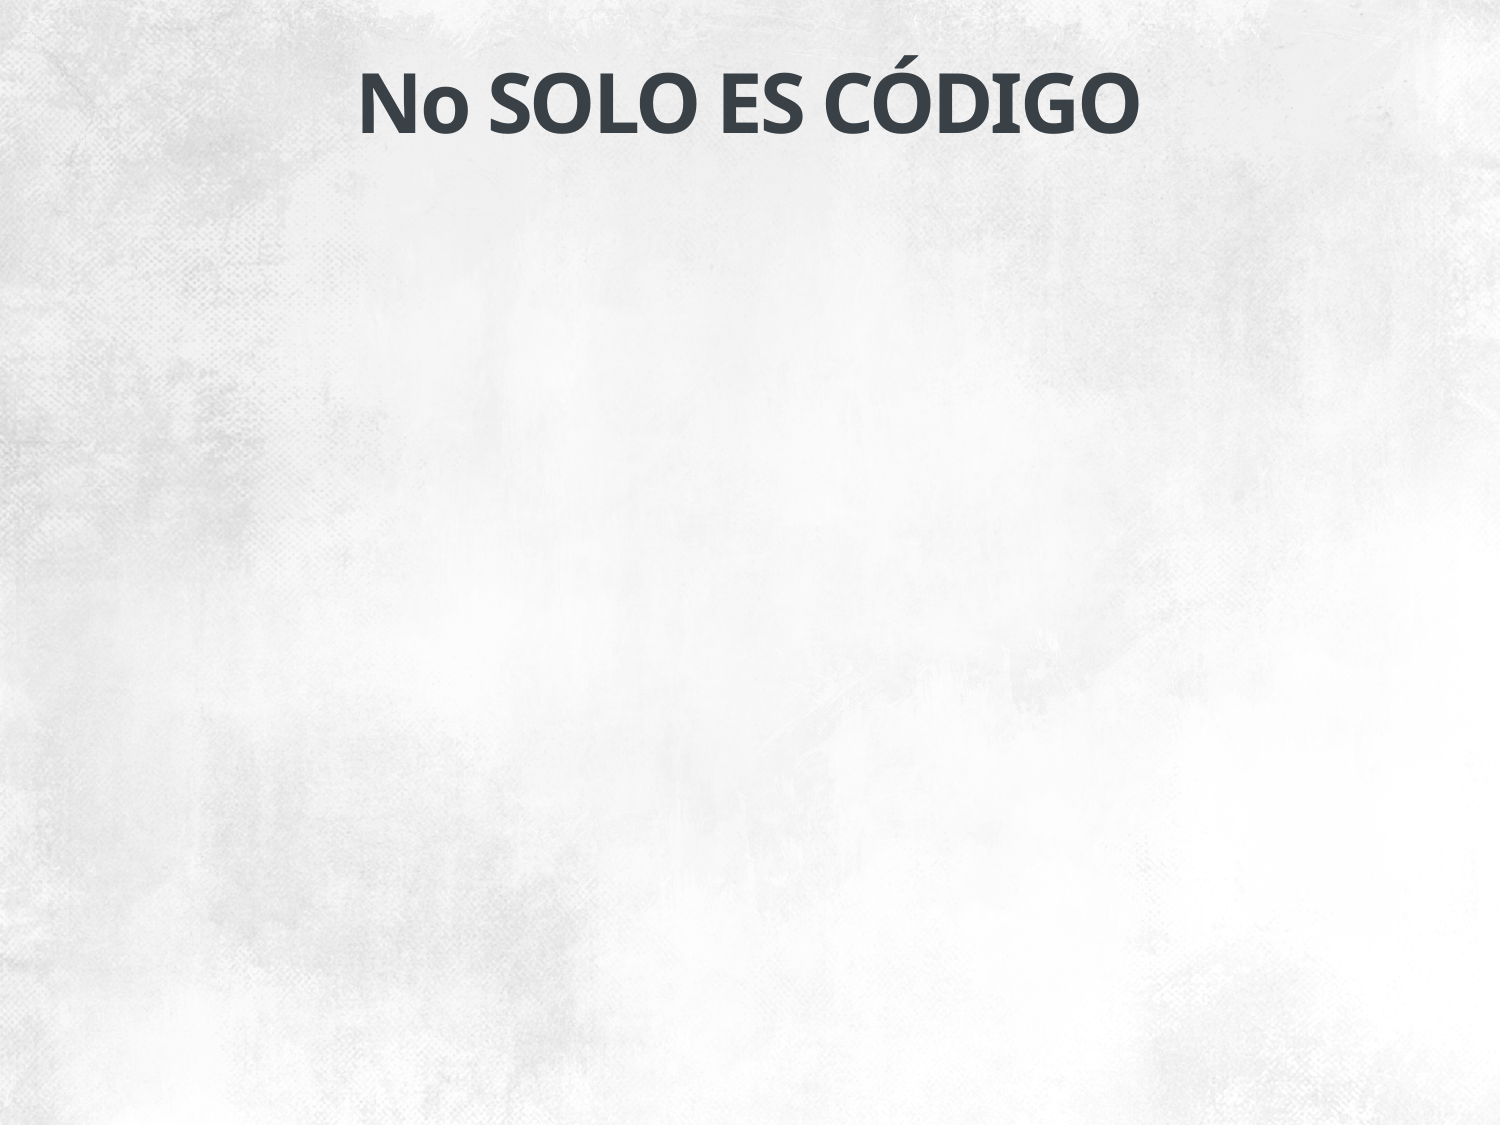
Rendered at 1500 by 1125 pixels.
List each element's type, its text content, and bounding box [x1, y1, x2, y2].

text_box No SOLO ES CÓDIGO [74, 50, 1425, 151]
picture [0, 0, 1500, 1125]
